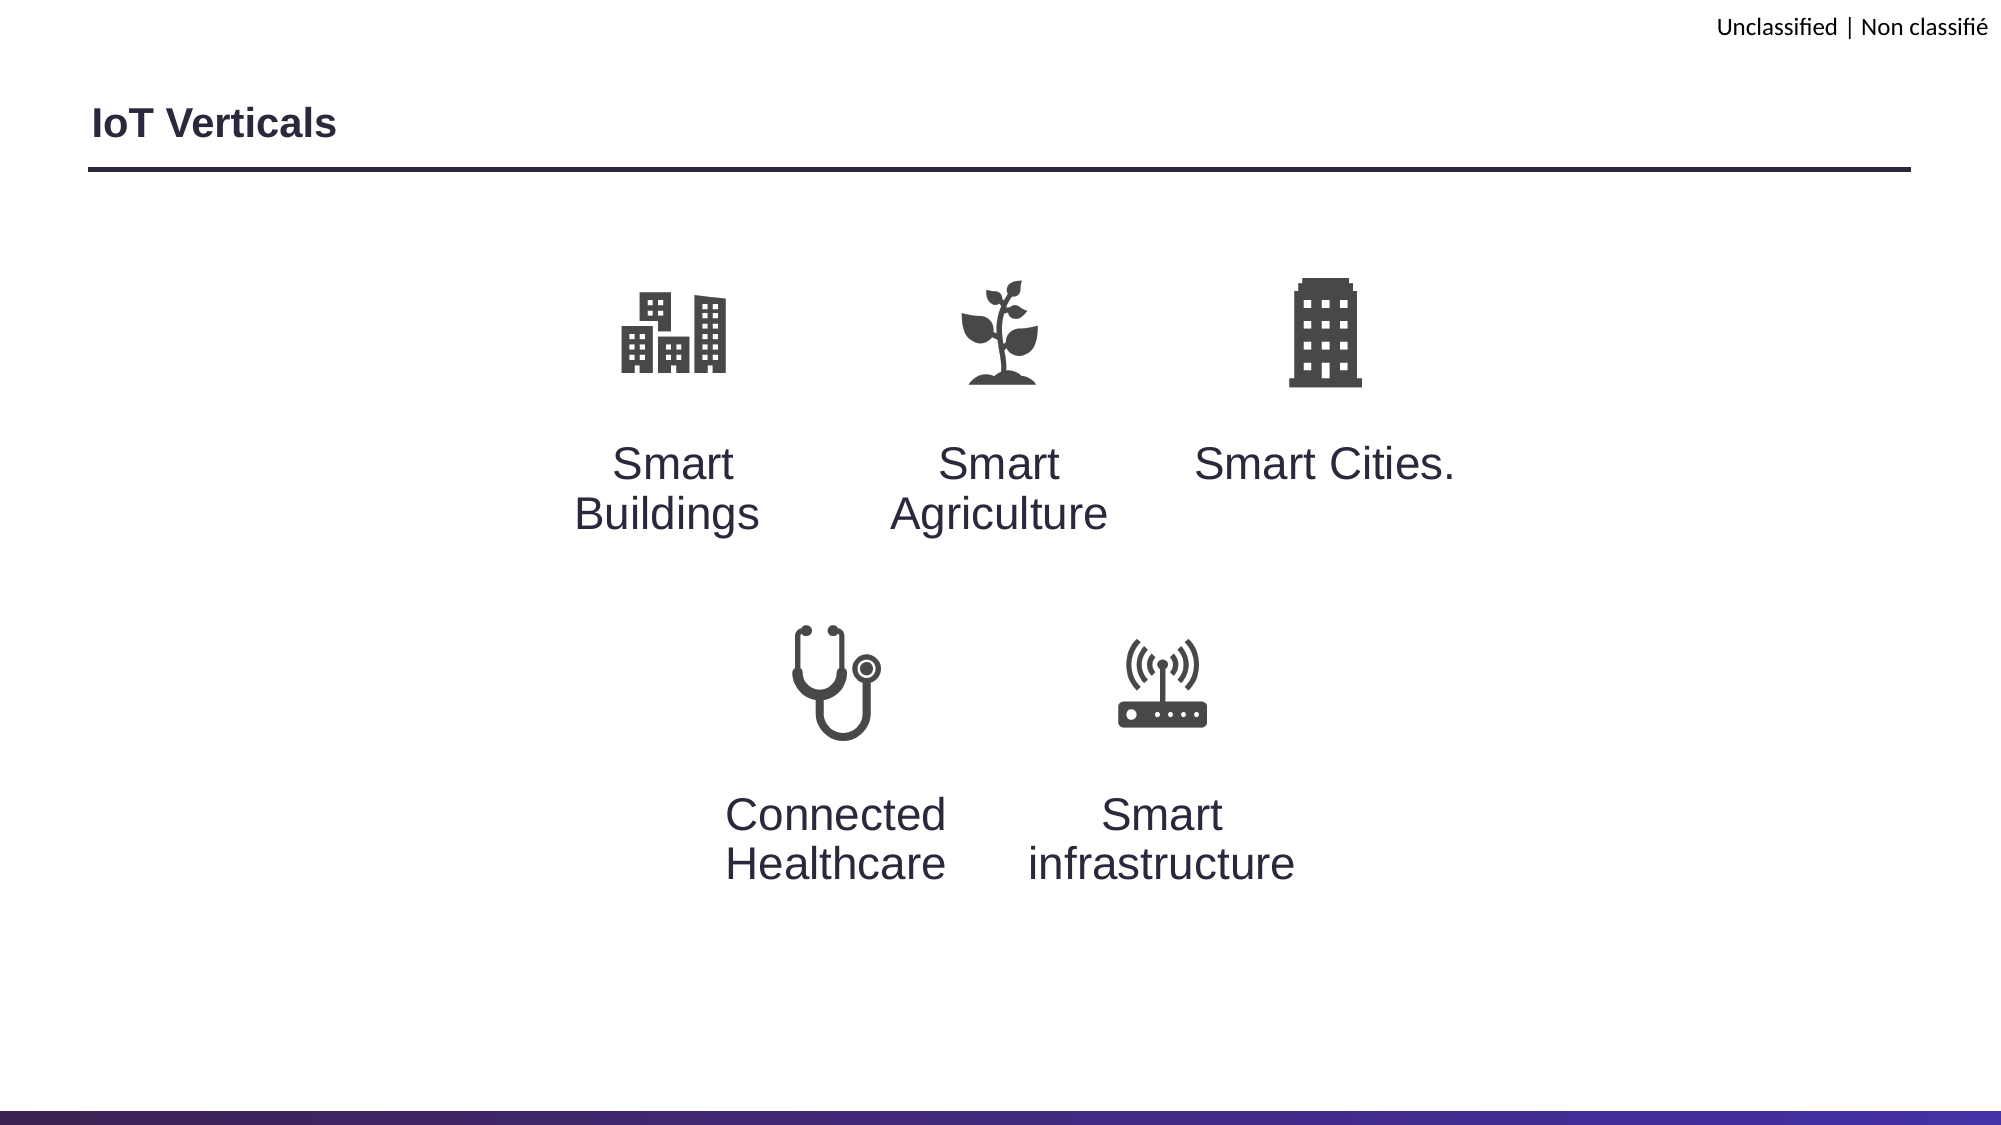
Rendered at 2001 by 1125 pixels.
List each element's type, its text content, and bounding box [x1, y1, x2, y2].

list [411, 208, 1588, 964]
title IoT Verticals [91, 86, 956, 170]
